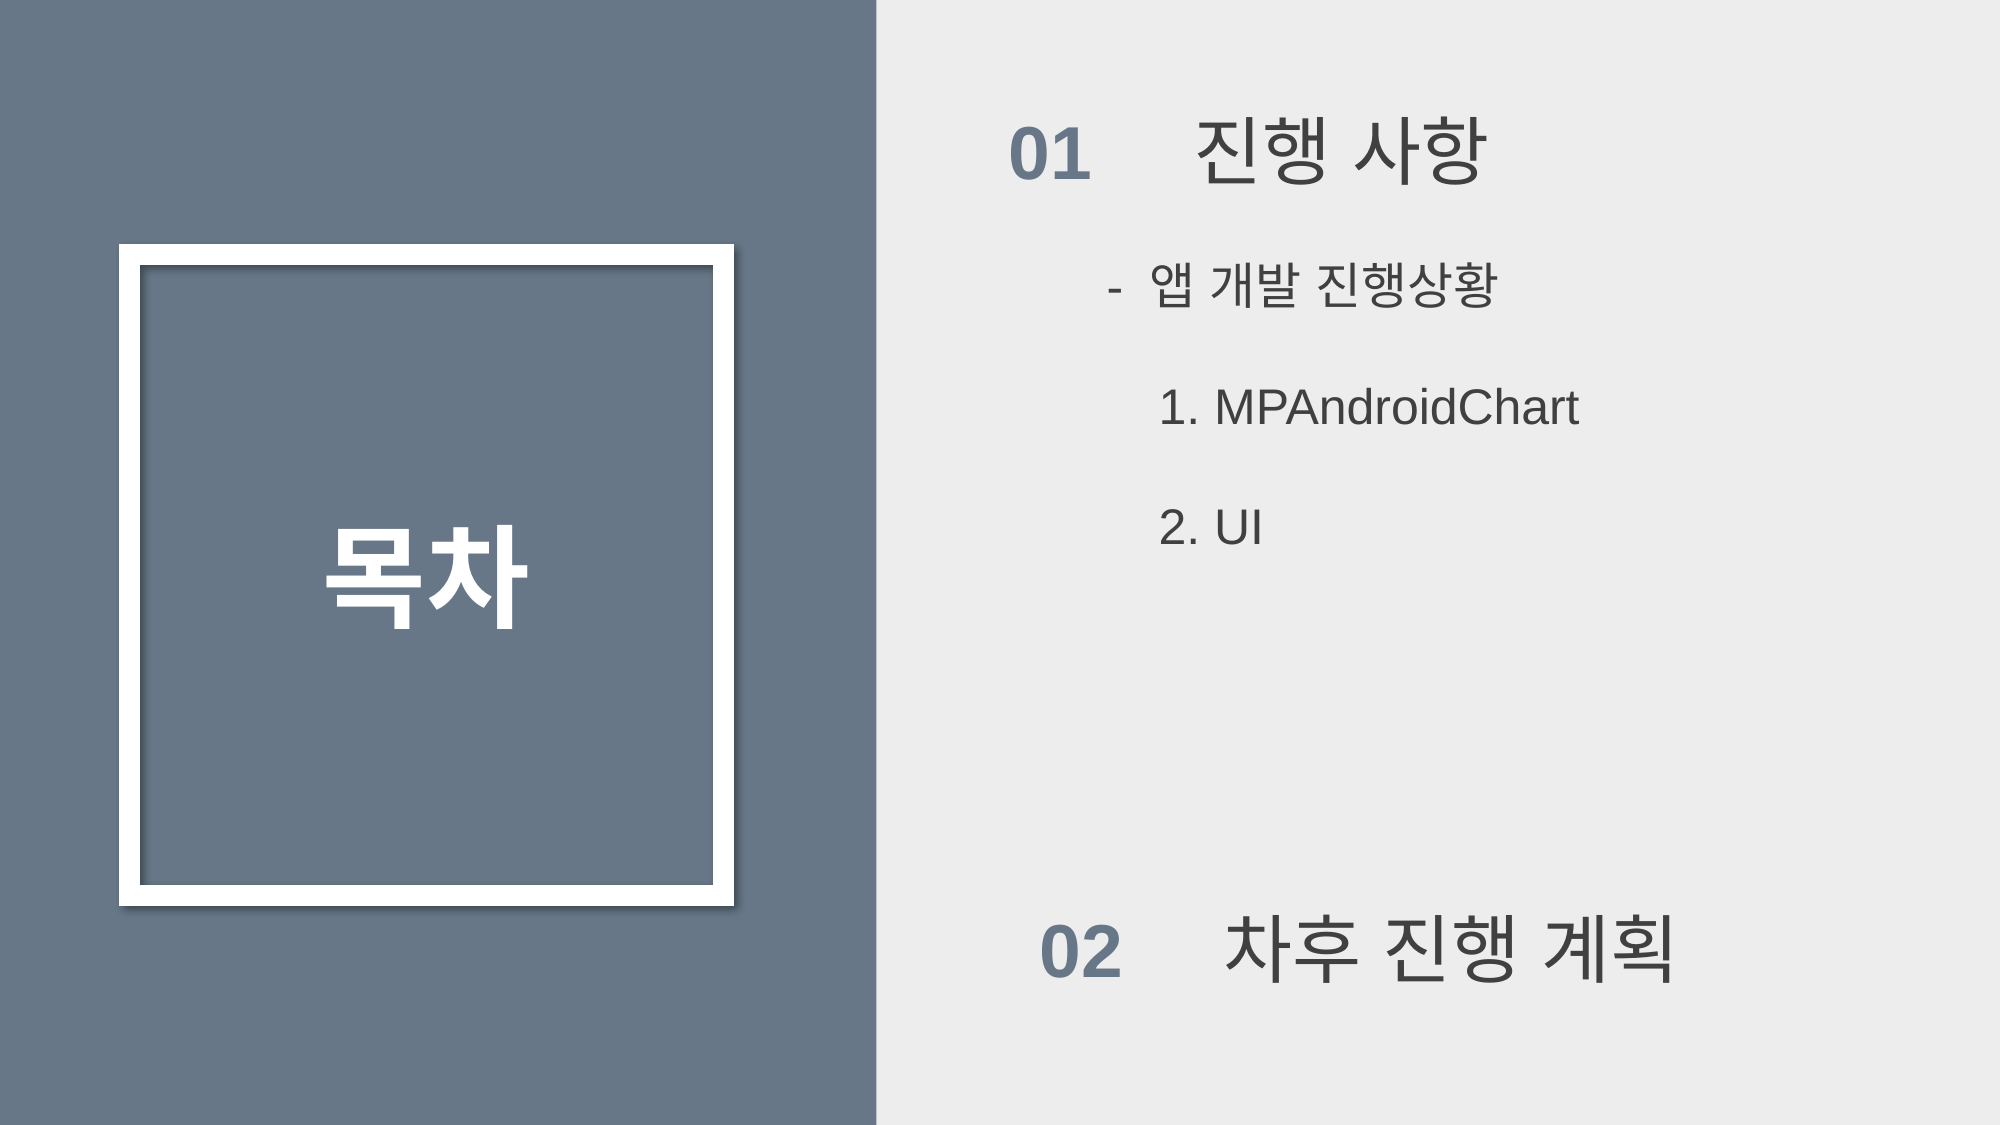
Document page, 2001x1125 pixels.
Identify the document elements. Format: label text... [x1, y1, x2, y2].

text_box 01 진행 사항 - 앱 개발 진행상황 1. MPAndroidChart 2. UI [993, 97, 1871, 743]
text_box [0, 0, 878, 1125]
text_box [128, 254, 724, 896]
text_box 02 차후 진행 계획 [1024, 895, 1695, 1000]
text_box 목차 [308, 499, 545, 649]
